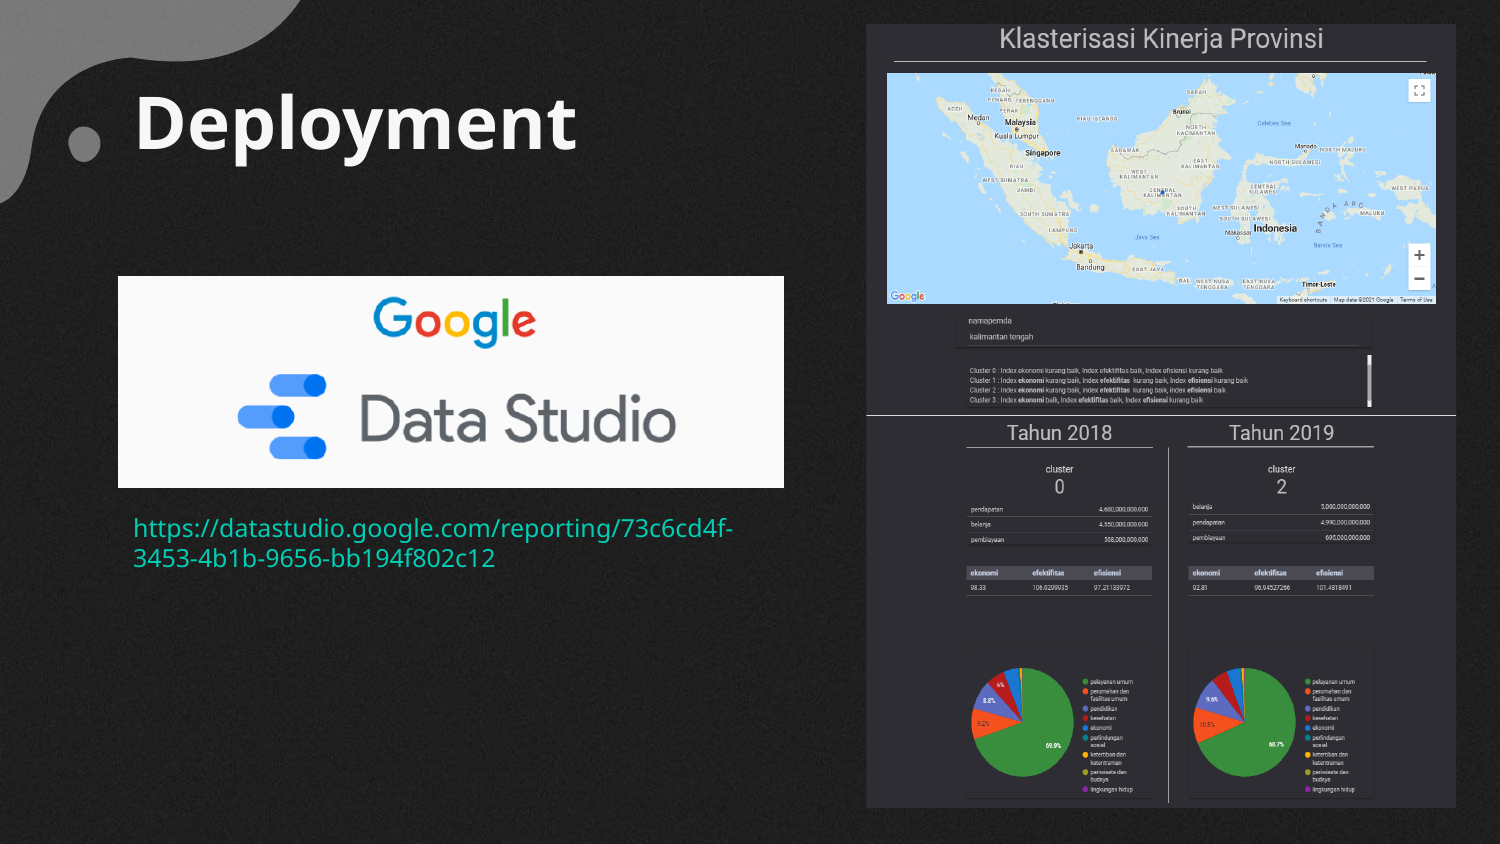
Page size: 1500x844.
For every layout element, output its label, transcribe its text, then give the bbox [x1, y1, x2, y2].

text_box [866, 24, 1457, 808]
title Deployment [118, 72, 861, 167]
picture [0, 0, 1500, 844]
text_box https://datastudio.google.com/reporting/73c6cd4f-3453-4b1b-9656-bb194f802c12 [118, 505, 784, 581]
